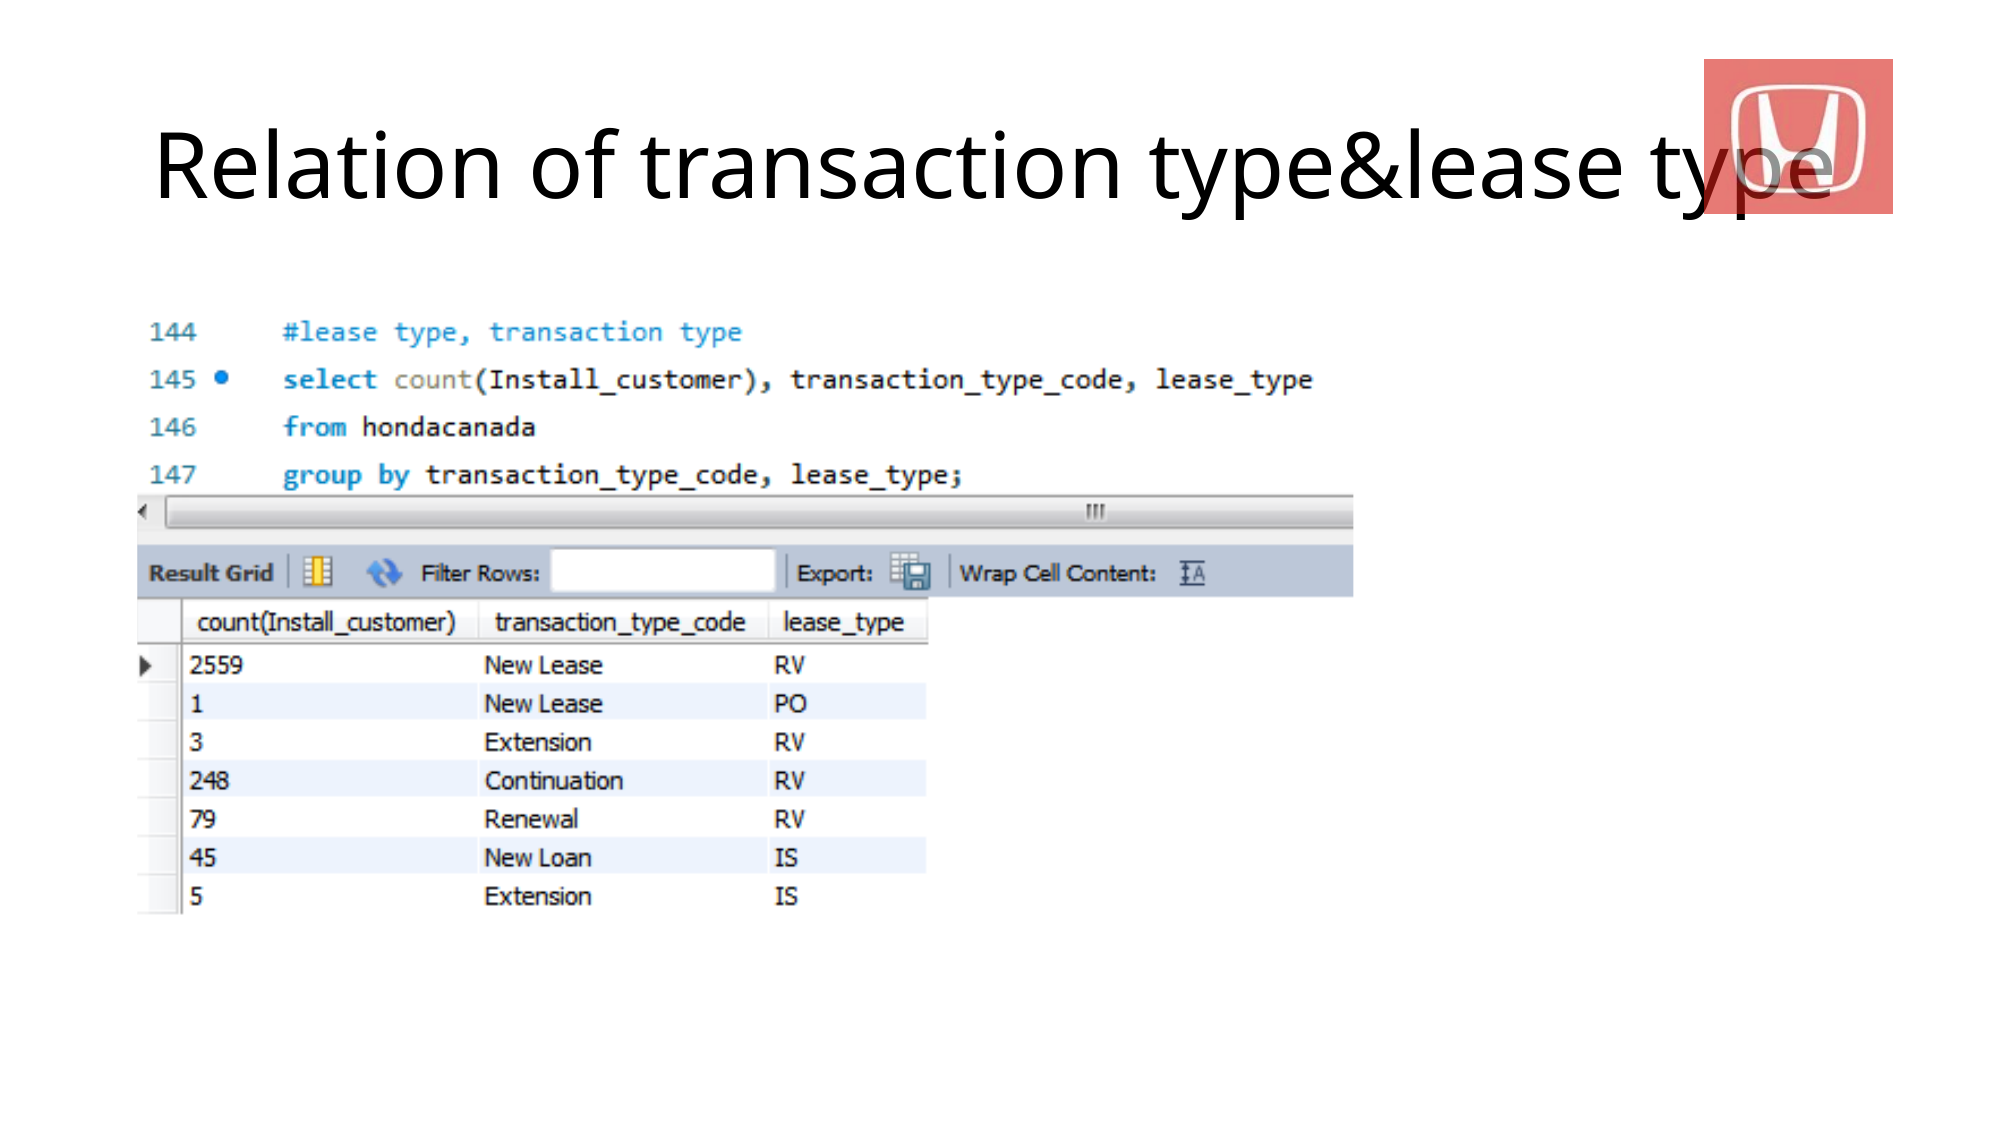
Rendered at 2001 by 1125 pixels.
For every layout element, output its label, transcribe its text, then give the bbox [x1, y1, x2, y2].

title Relation of transaction type&lease type [137, 59, 1863, 278]
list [137, 312, 1354, 916]
picture [1704, 59, 1893, 214]
